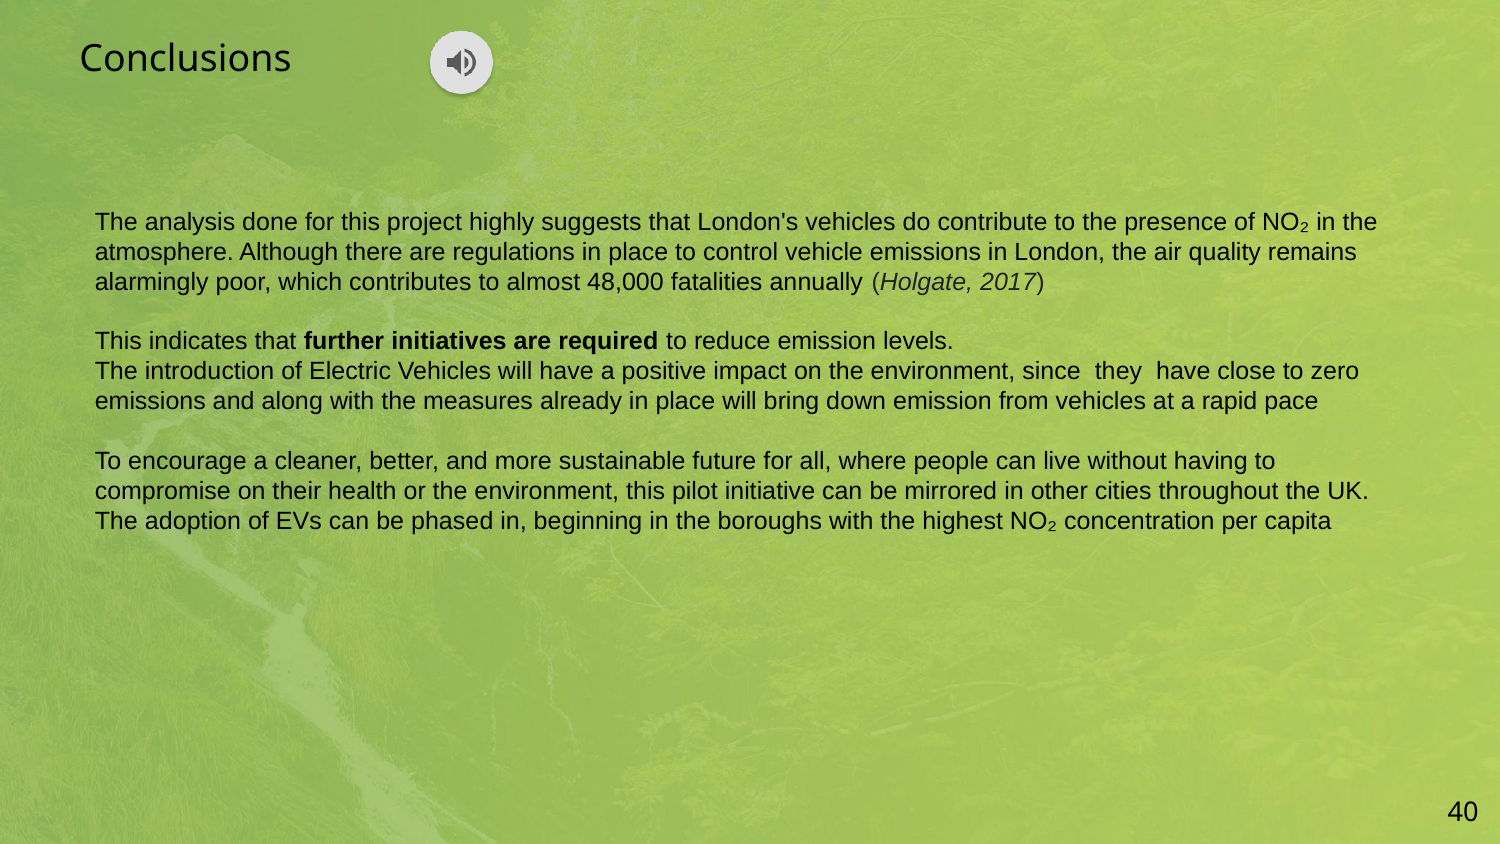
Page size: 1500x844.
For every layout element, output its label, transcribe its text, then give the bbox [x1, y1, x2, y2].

text_box The analysis done for this project highly suggests that London's vehicles do contribute to the presence of NO₂ in the atmosphere. Although there are regulations in place to control vehicle emissions in London, the air quality remains alarmingly poor, which contributes to almost 48,000 fatalities annually (Holgate, 2017) This indicates that further initiatives are required to reduce emission levels. The introduction of Electric Vehicles will have a positive impact on the environment, since they have close to zero emissions and along with the measures already in place will bring down emission from vehicles at a rapid pace To encourage a cleaner, better, and more sustainable future for all, where people can live without having to compromise on their health or the environment, this pilot initiative can be mirrored in other cities throughout the UK. The adoption of EVs can be phased in, beginning in the boroughs with the highest NO₂ concentration per capita [79, 190, 1421, 700]
text_box Conclusions [64, 18, 399, 94]
picture [0, 0, 1500, 844]
slide_number ‹#› [1403, 779, 1494, 844]
